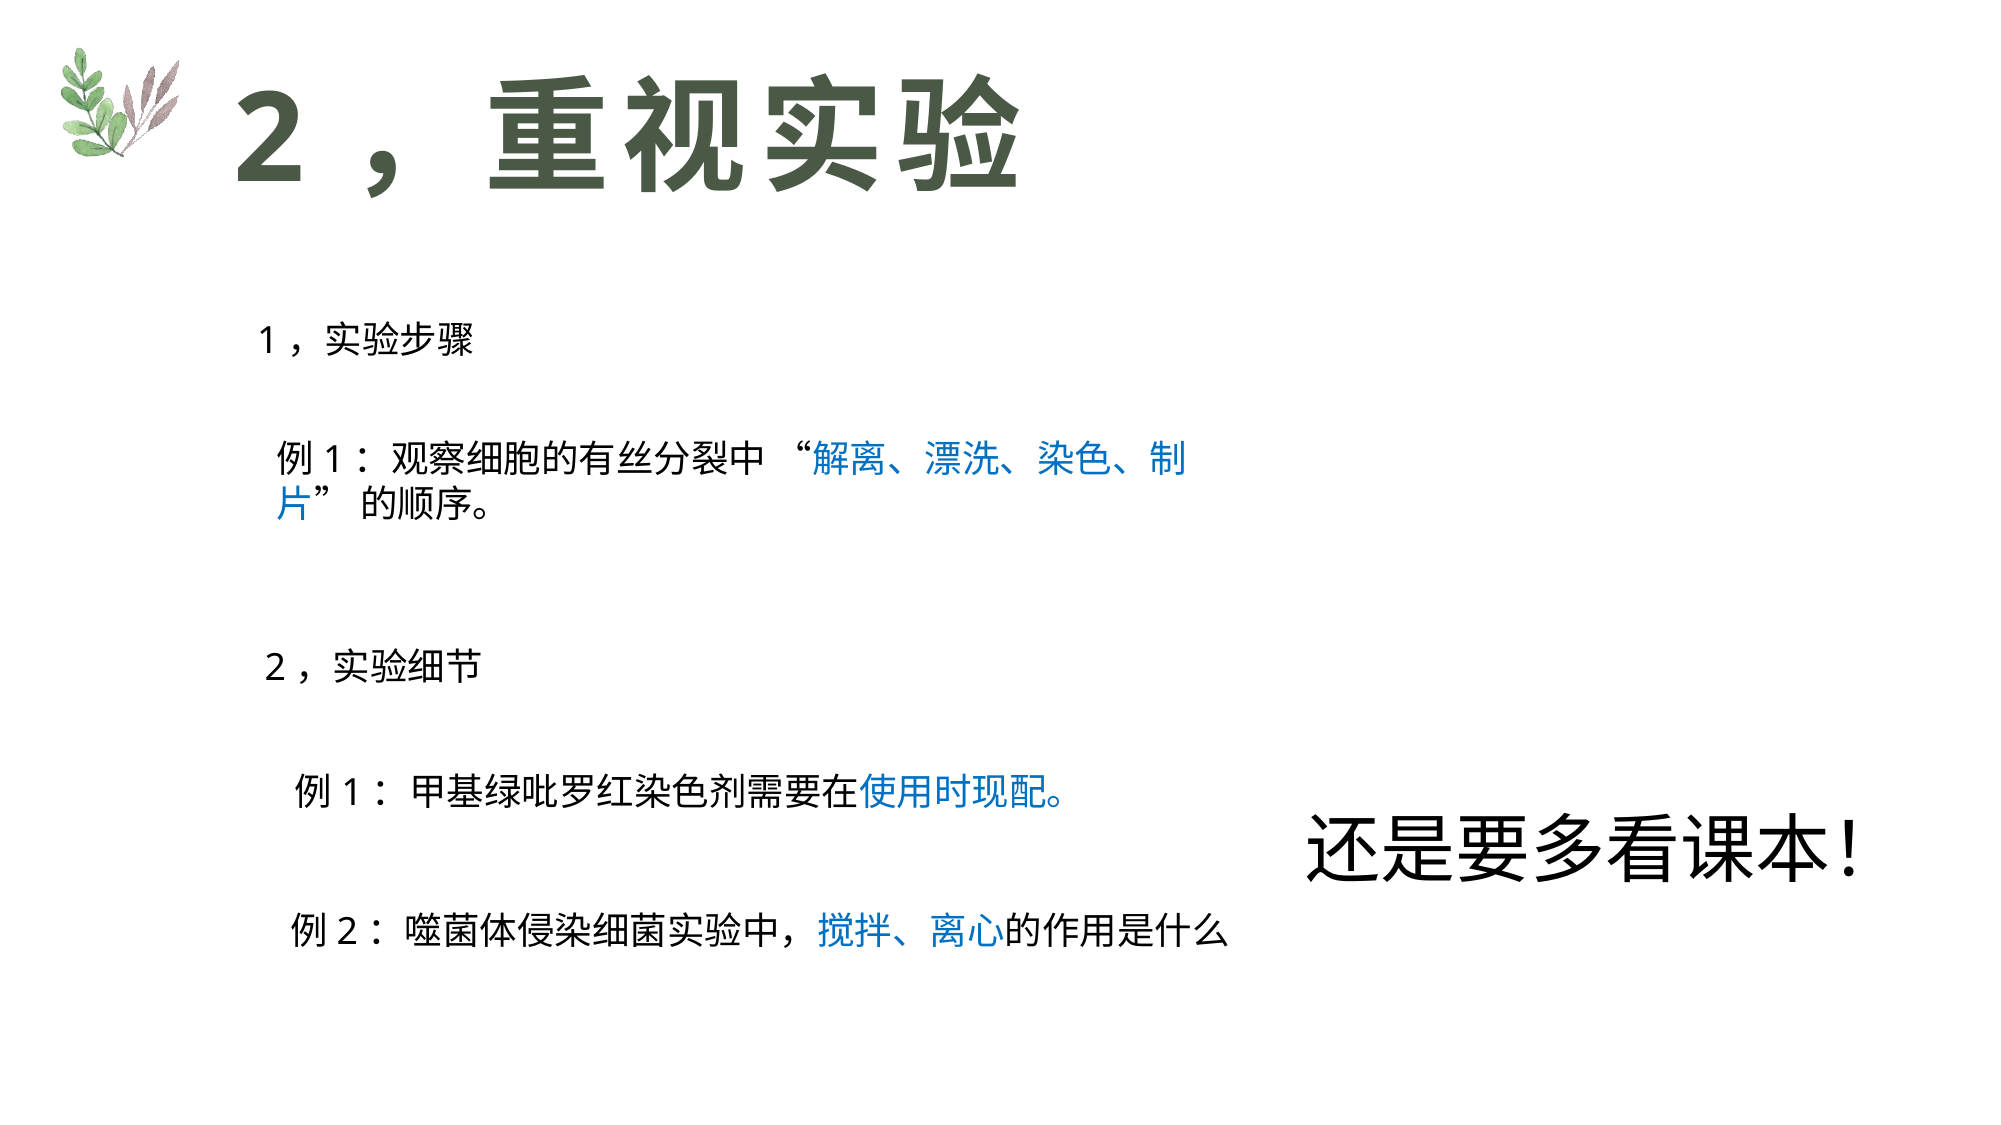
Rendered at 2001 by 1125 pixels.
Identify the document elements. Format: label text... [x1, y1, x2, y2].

text_box 2，重视实验 [218, 49, 1055, 214]
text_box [61, 46, 179, 160]
text_box 例2：噬菌体侵染细菌实验中，搅拌、离心的作用是什么 [275, 899, 1360, 960]
text_box 1，实验步骤 [242, 308, 1465, 369]
text_box 例1：甲基绿吡罗红染色剂需要在使用时现配。 [279, 760, 1323, 821]
text_box 2，实验细节 [249, 635, 558, 696]
text_box 还是要多看课本！ [1290, 793, 1869, 899]
text_box 例1：观察细胞的有丝分裂中 “解离、漂洗、染色、制片” 的顺序。 [261, 427, 1275, 533]
